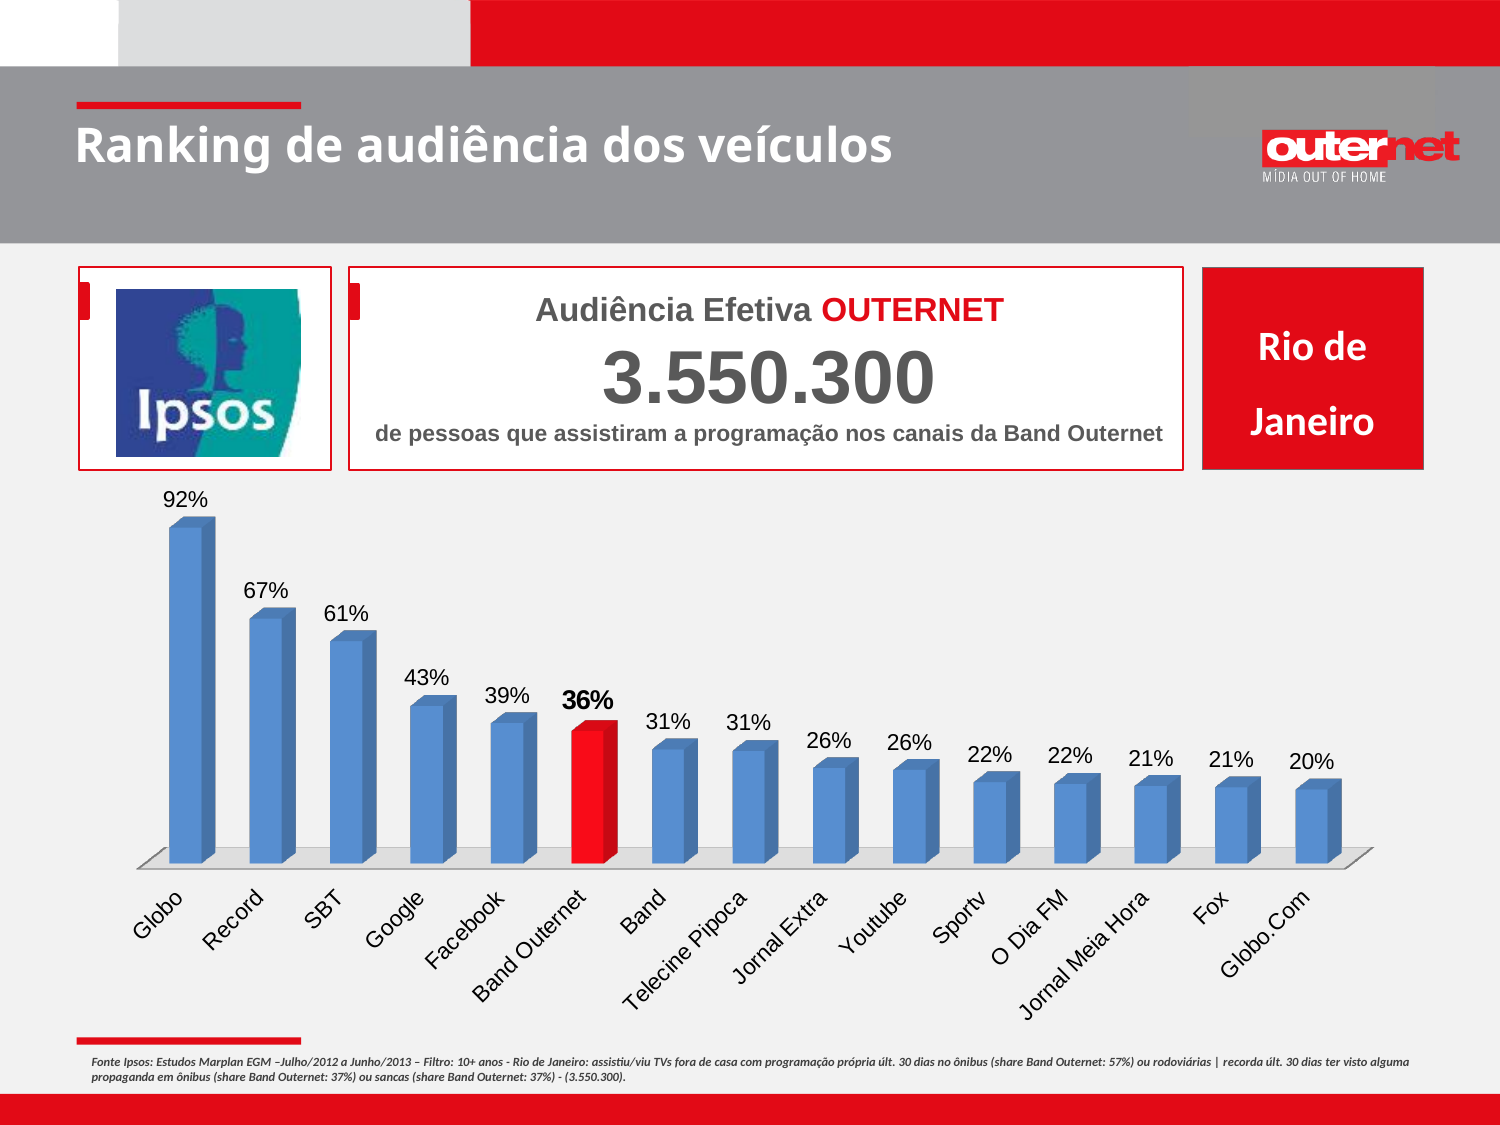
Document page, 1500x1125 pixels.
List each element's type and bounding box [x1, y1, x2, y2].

picture [0, 67, 1500, 243]
text_box [59, 101, 1436, 181]
text_box [76, 266, 1424, 1093]
